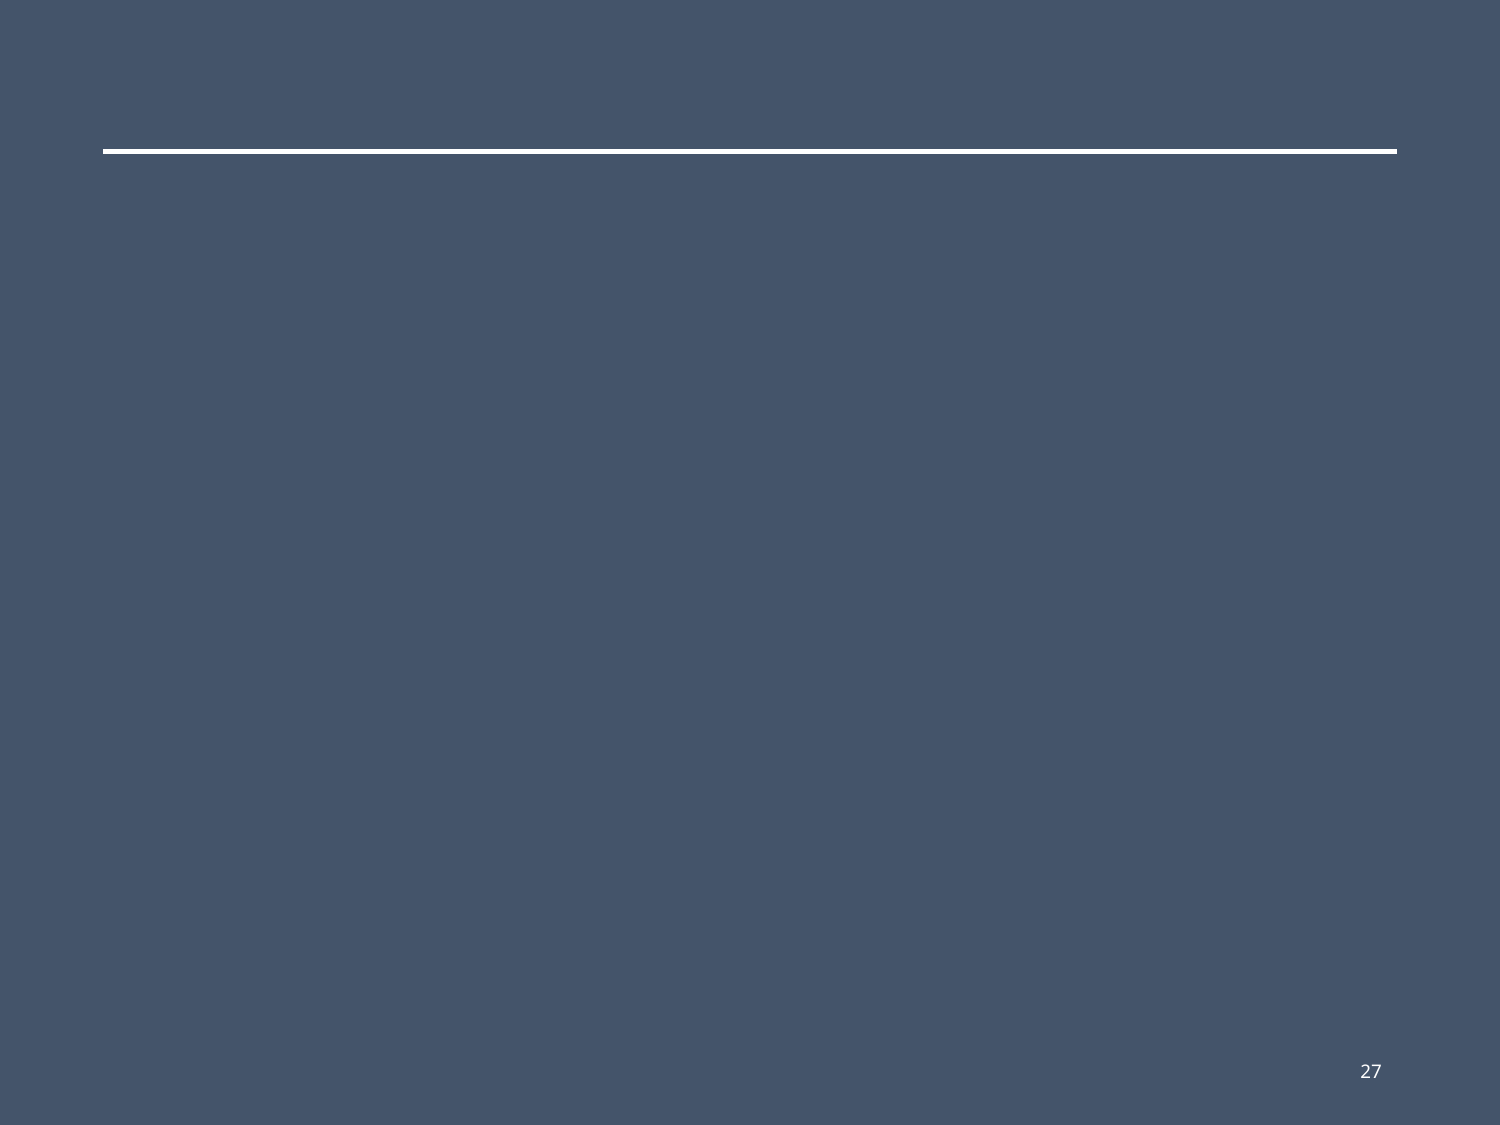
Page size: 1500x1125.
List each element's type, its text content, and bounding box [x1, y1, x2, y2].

slide_number 27 [1059, 1042, 1397, 1103]
